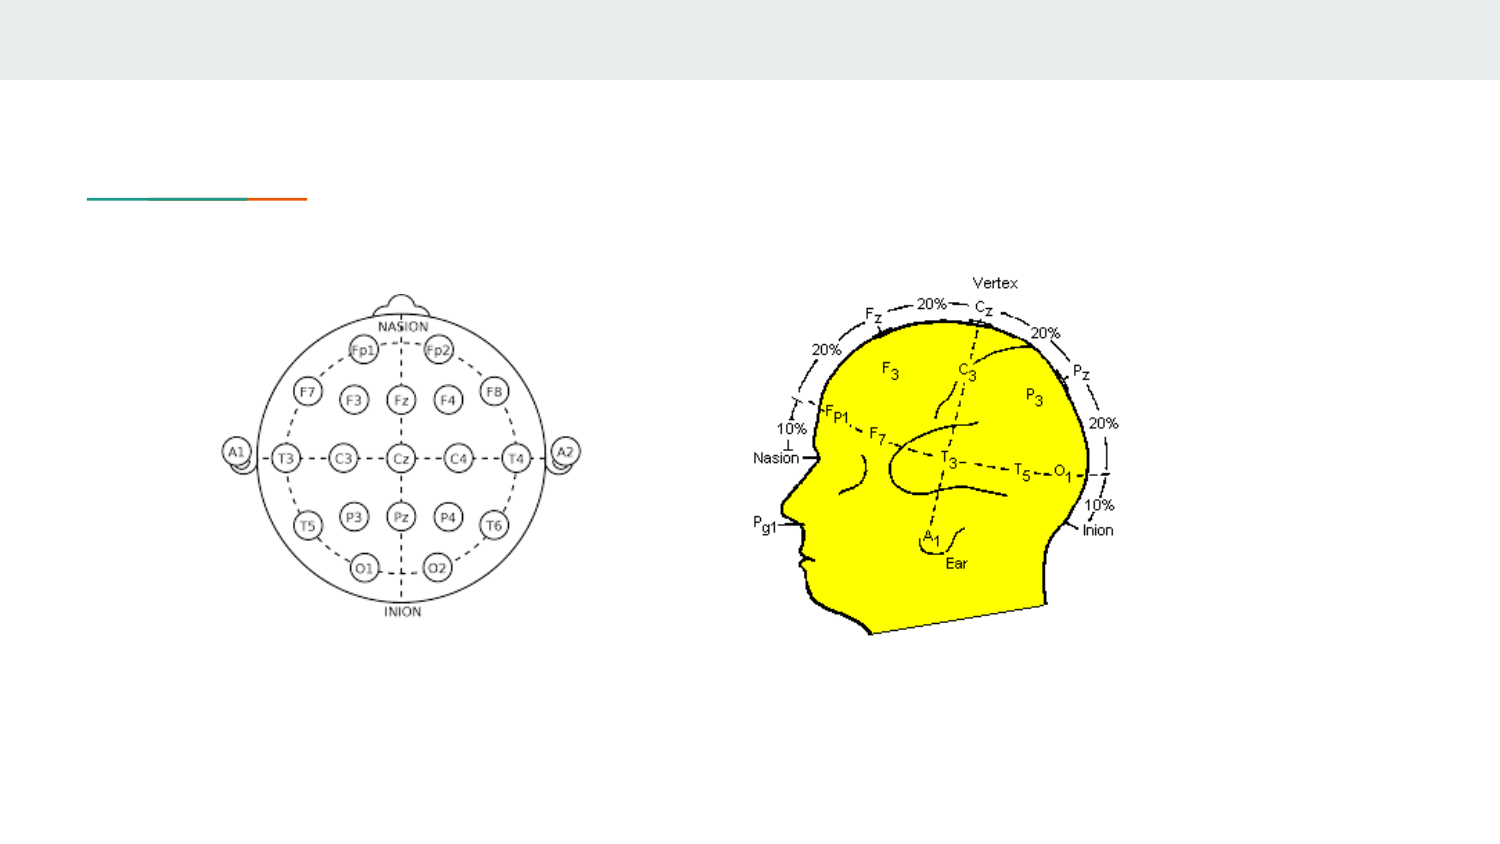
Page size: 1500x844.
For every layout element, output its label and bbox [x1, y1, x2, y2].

picture [742, 265, 1127, 648]
picture [220, 294, 584, 619]
